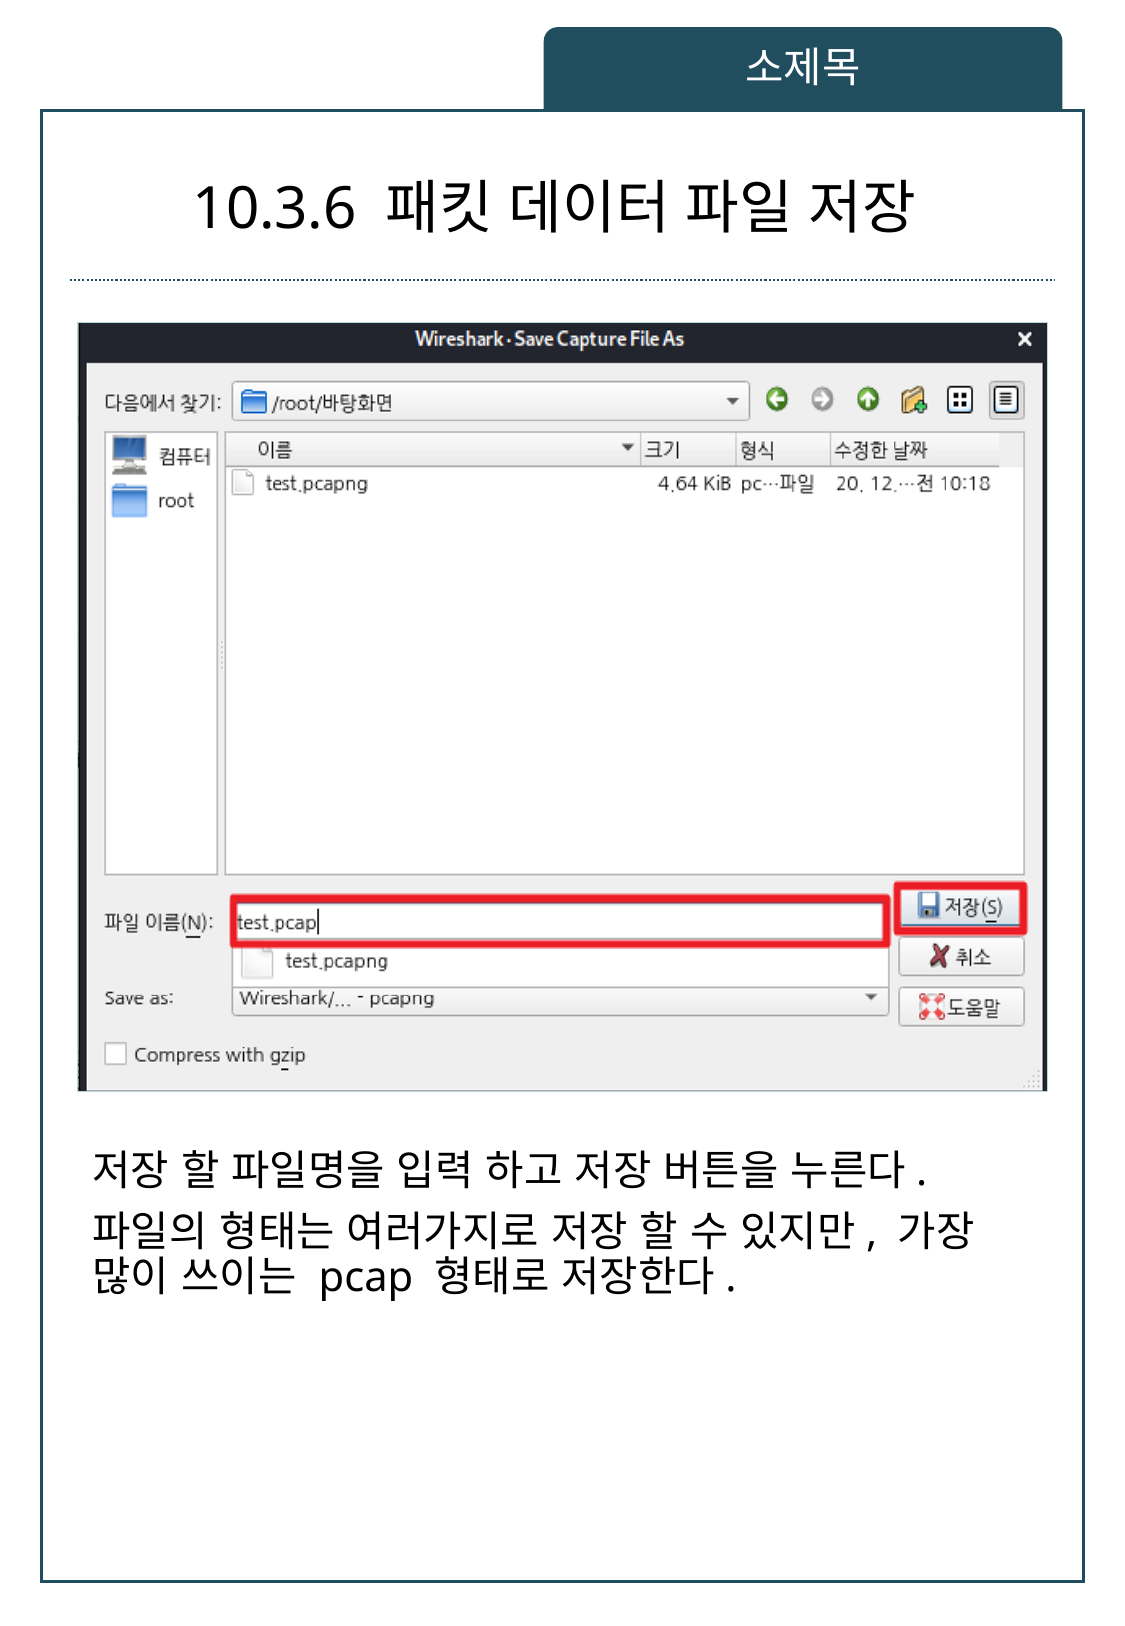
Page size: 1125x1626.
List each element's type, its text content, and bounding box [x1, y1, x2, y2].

picture [77, 322, 1048, 1092]
list 저장 할 파일명을 입력 하고 저장 버튼을 누른다. 파일의 형태는 여러가지로 저장 할 수 있지만, 가장 많이 쓰이는 pcap 형태로 저장한다. [77, 1142, 1048, 1515]
text_box [41, 109, 1084, 1582]
text_box 소제목 [560, 35, 1046, 103]
text_box [542, 26, 1064, 112]
title 10.3.6 패킷 데이터 파일 저장 [77, 152, 1048, 267]
